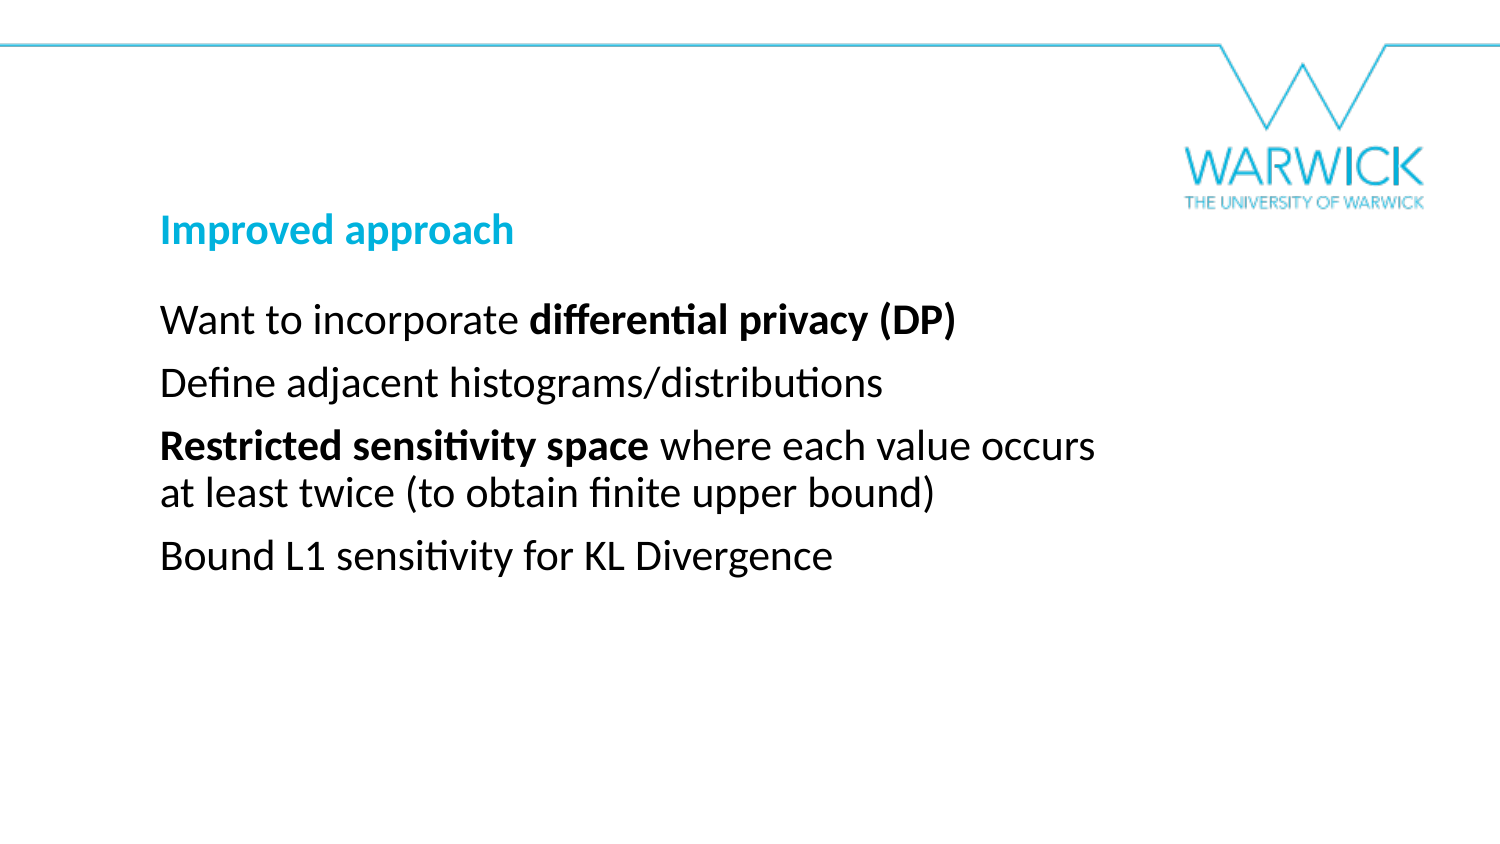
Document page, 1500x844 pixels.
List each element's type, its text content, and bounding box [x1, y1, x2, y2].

list Want to incorporate differential privacy (DP) Define adjacent histograms/distributions Restricted sensitivity space where each value occurs at least twice (to obtain finite upper bound) Bound L1 sensitivity for KL Divergence [145, 289, 1148, 741]
list Improved approach [145, 199, 1027, 262]
